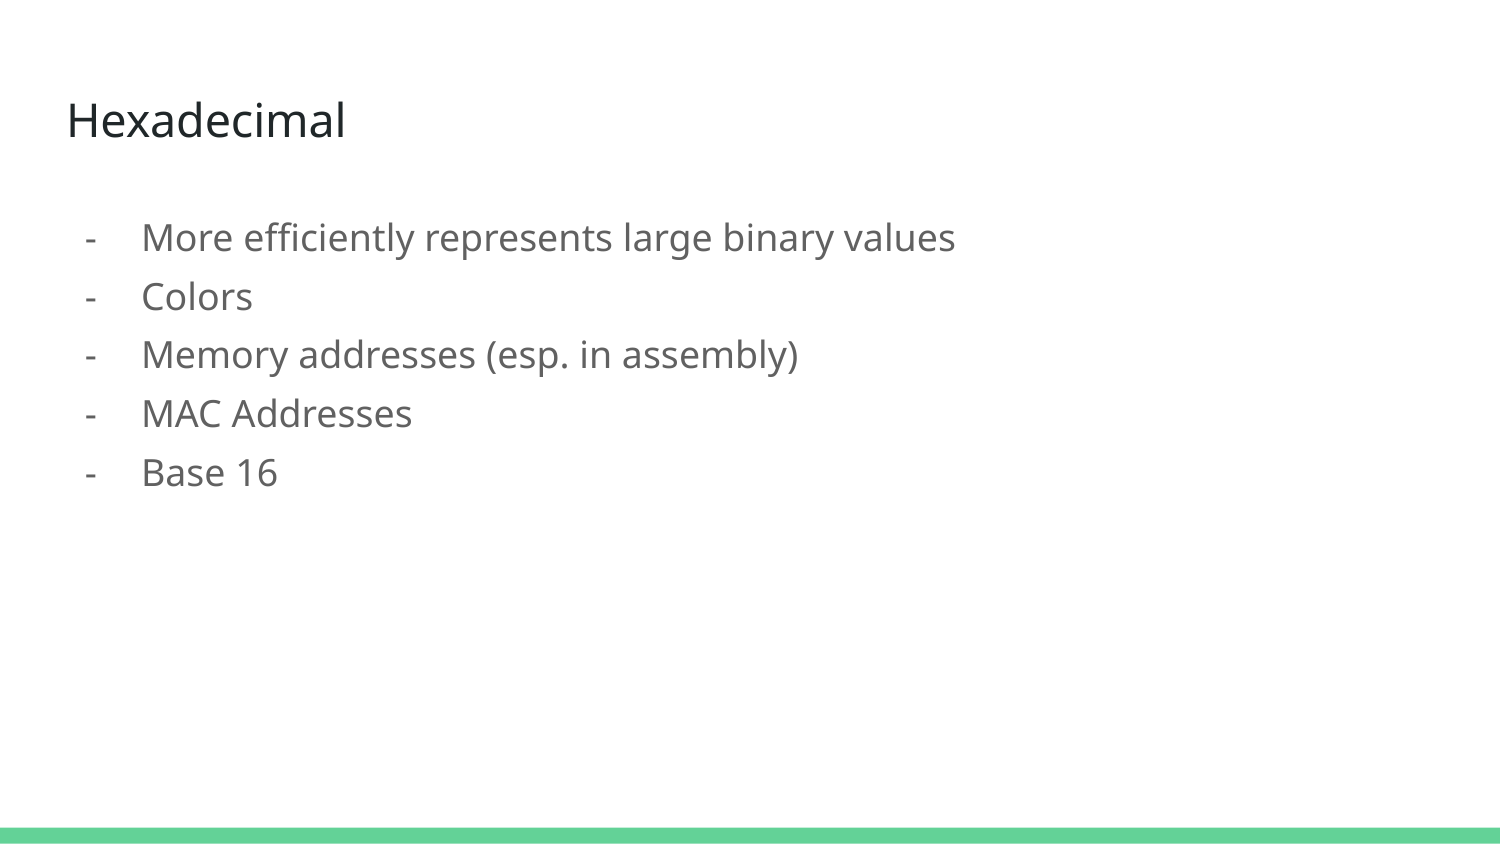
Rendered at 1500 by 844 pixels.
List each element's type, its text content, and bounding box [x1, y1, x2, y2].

title Hexadecimal [51, 72, 1449, 167]
list More efficiently represents large binary values Colors Memory addresses (esp. in assembly) MAC Addresses Base 16 [51, 189, 1449, 750]
